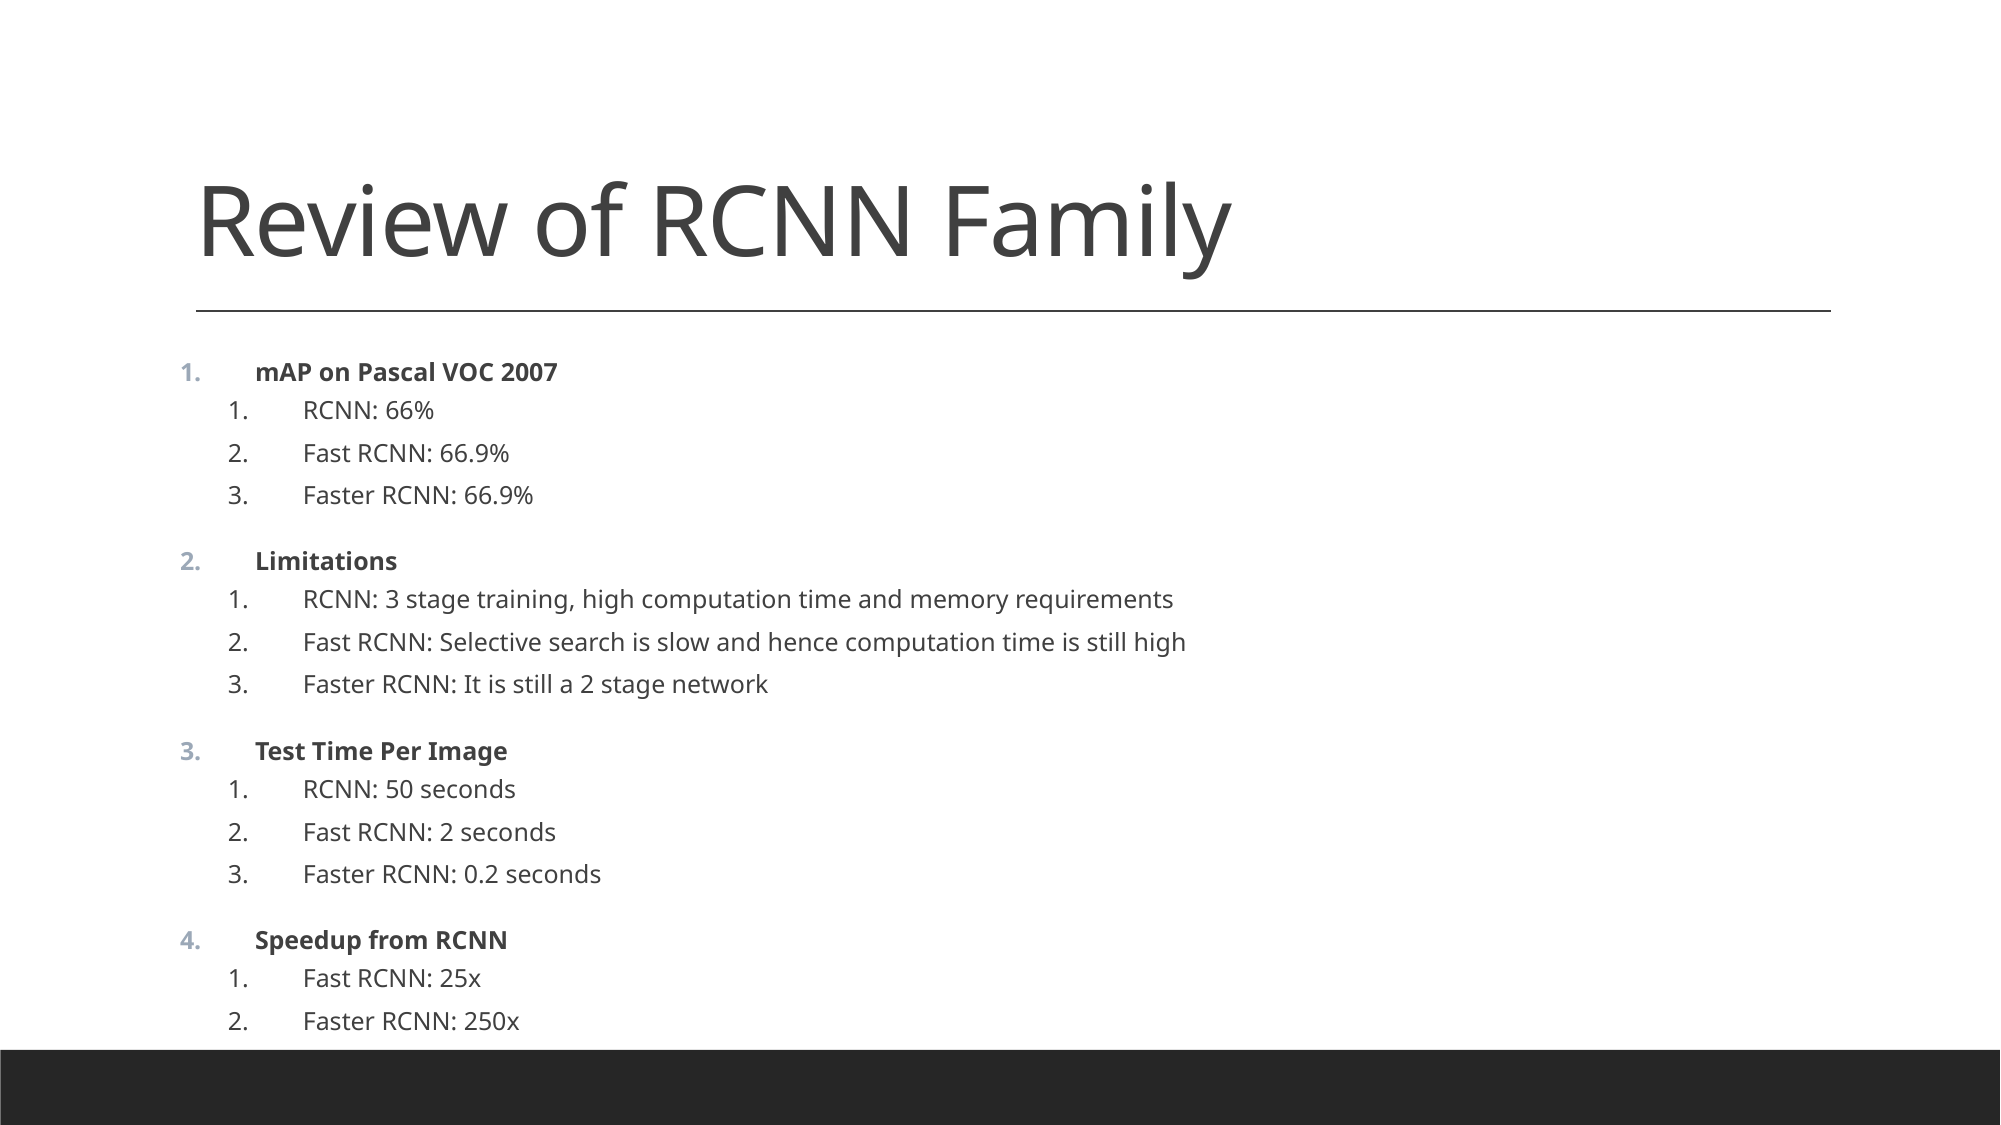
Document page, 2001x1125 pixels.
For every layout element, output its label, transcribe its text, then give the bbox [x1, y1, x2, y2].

list mAP on Pascal VOC 2007 RCNN: 66% Fast RCNN: 66.9% Faster RCNN: 66.9% Limitations RCNN: 3 stage training, high computation time and memory requirements Fast RCNN: Selective search is slow and hence computation time is still high Faster RCNN: It is still a 2 stage network Test Time Per Image RCNN: 50 seconds Fast RCNN: 2 seconds Faster RCNN: 0.2 seconds Speedup from RCNN Fast RCNN: 25x Faster RCNN: 250x [180, 345, 1830, 963]
title Review of RCNN Family [180, 47, 1830, 285]
